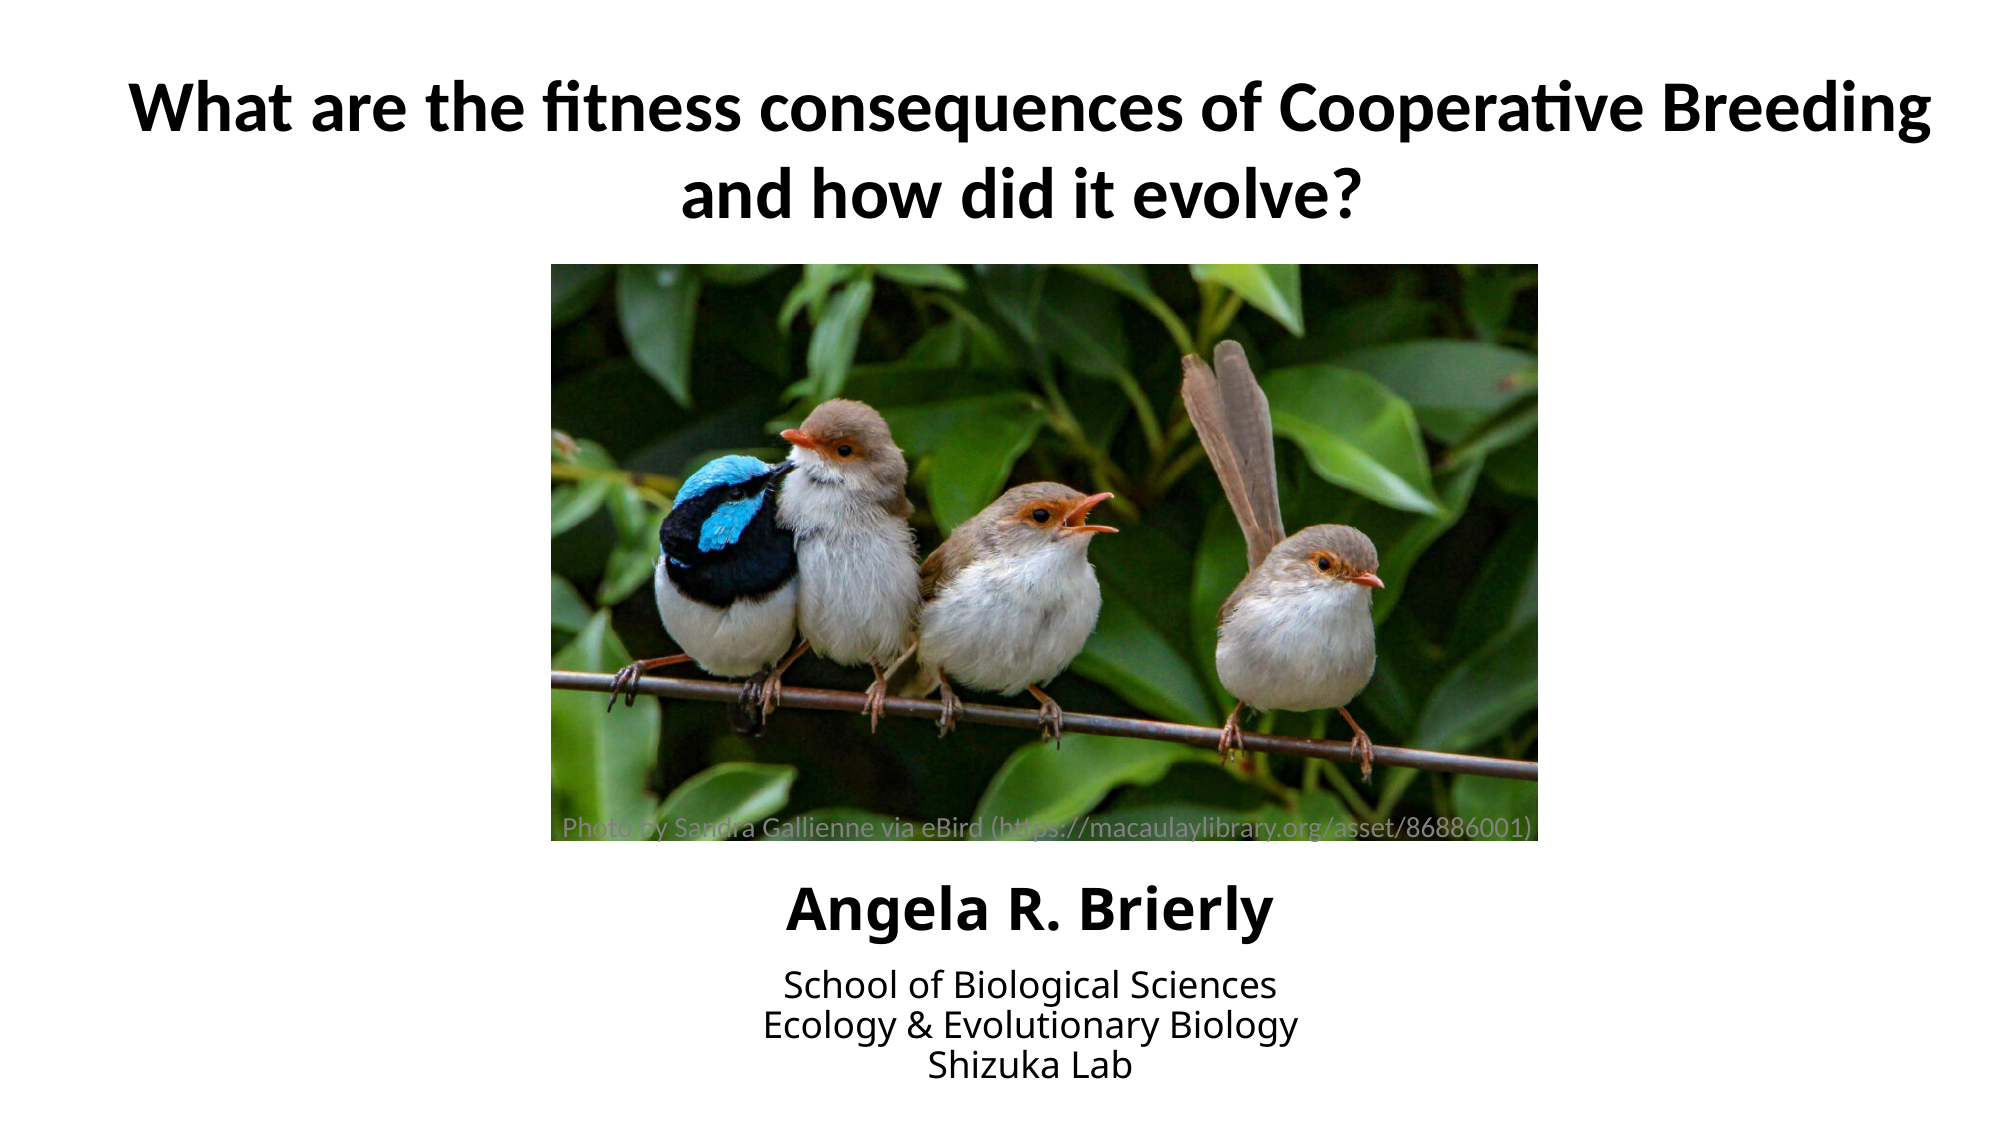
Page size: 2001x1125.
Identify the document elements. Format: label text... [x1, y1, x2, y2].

title Angela R. Brierly School of Biological Sciences Ecology & Evolutionary Biology Shizuka Lab [700, 871, 1361, 1096]
picture [551, 264, 1538, 842]
text_box Photo by Sandra Gallienne via eBird (https://macaulaylibrary.org/asset/86886001) [547, 800, 1621, 851]
text_box What are the fitness consequences of Cooperative Breeding and how did it evolve? [101, 50, 1960, 241]
